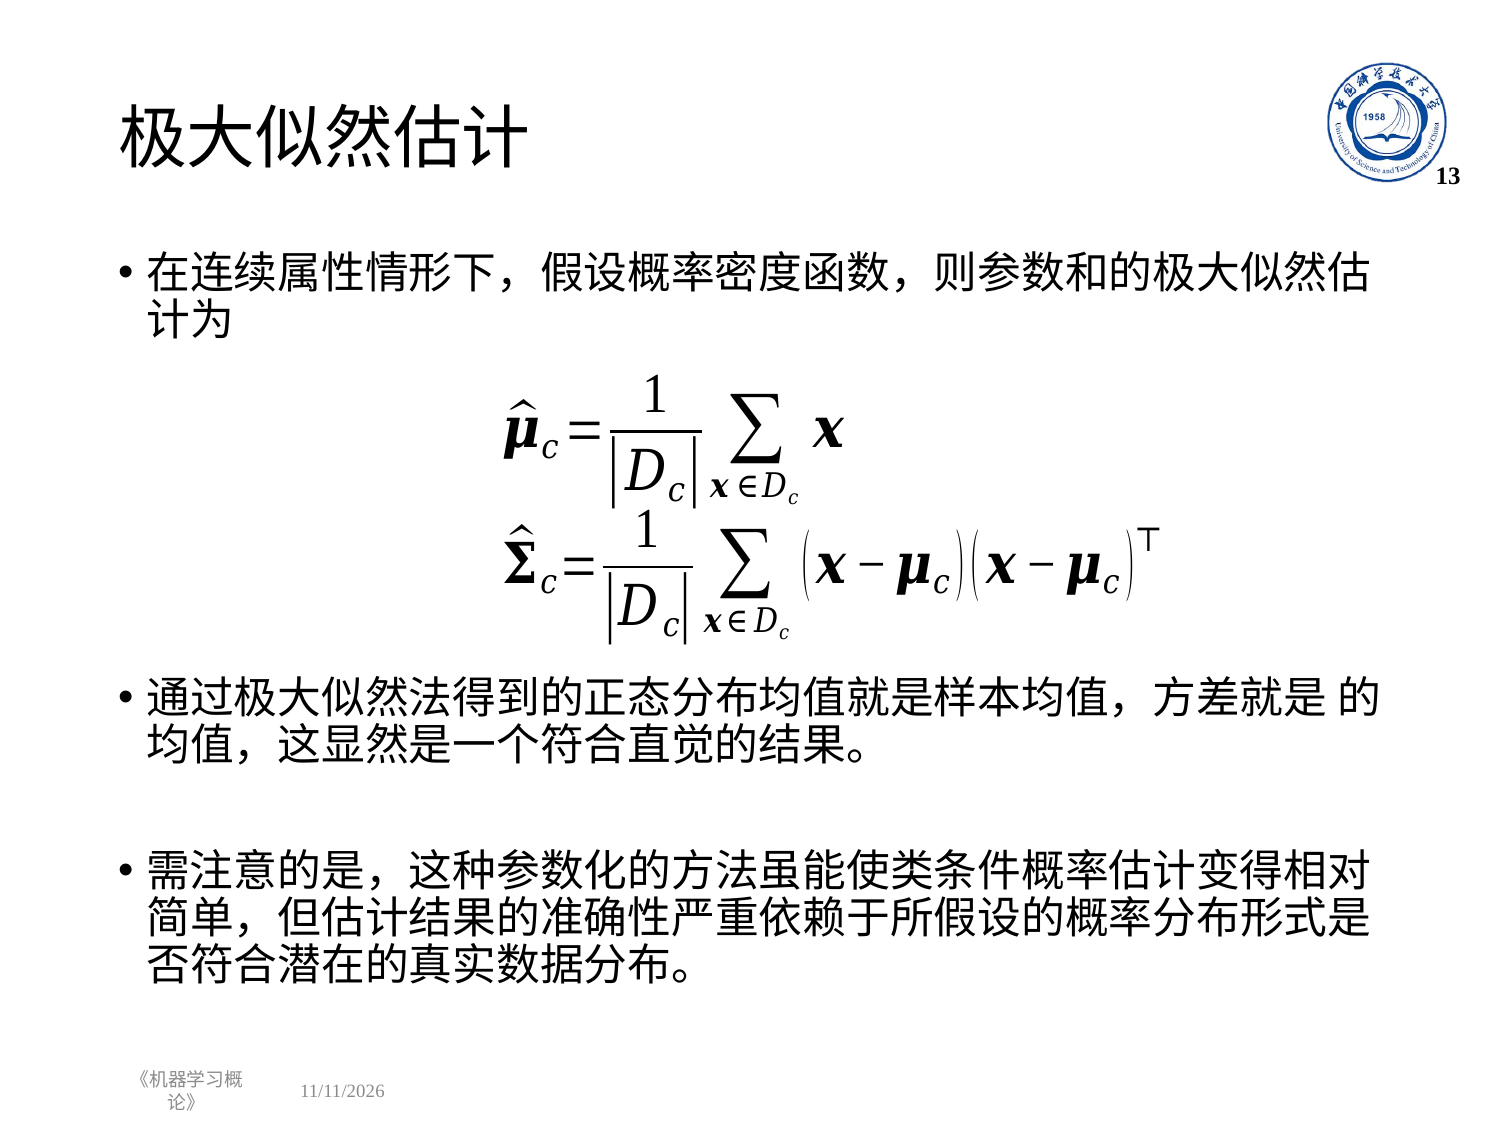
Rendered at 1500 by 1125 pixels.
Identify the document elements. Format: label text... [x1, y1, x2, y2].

picture [1397, 59, 1450, 144]
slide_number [285, 1068, 422, 1113]
footer 《机器学习概论》 [104, 1068, 270, 1113]
title 极大似然估计 [103, 59, 1397, 221]
slide_number 13 [1372, 144, 1476, 205]
